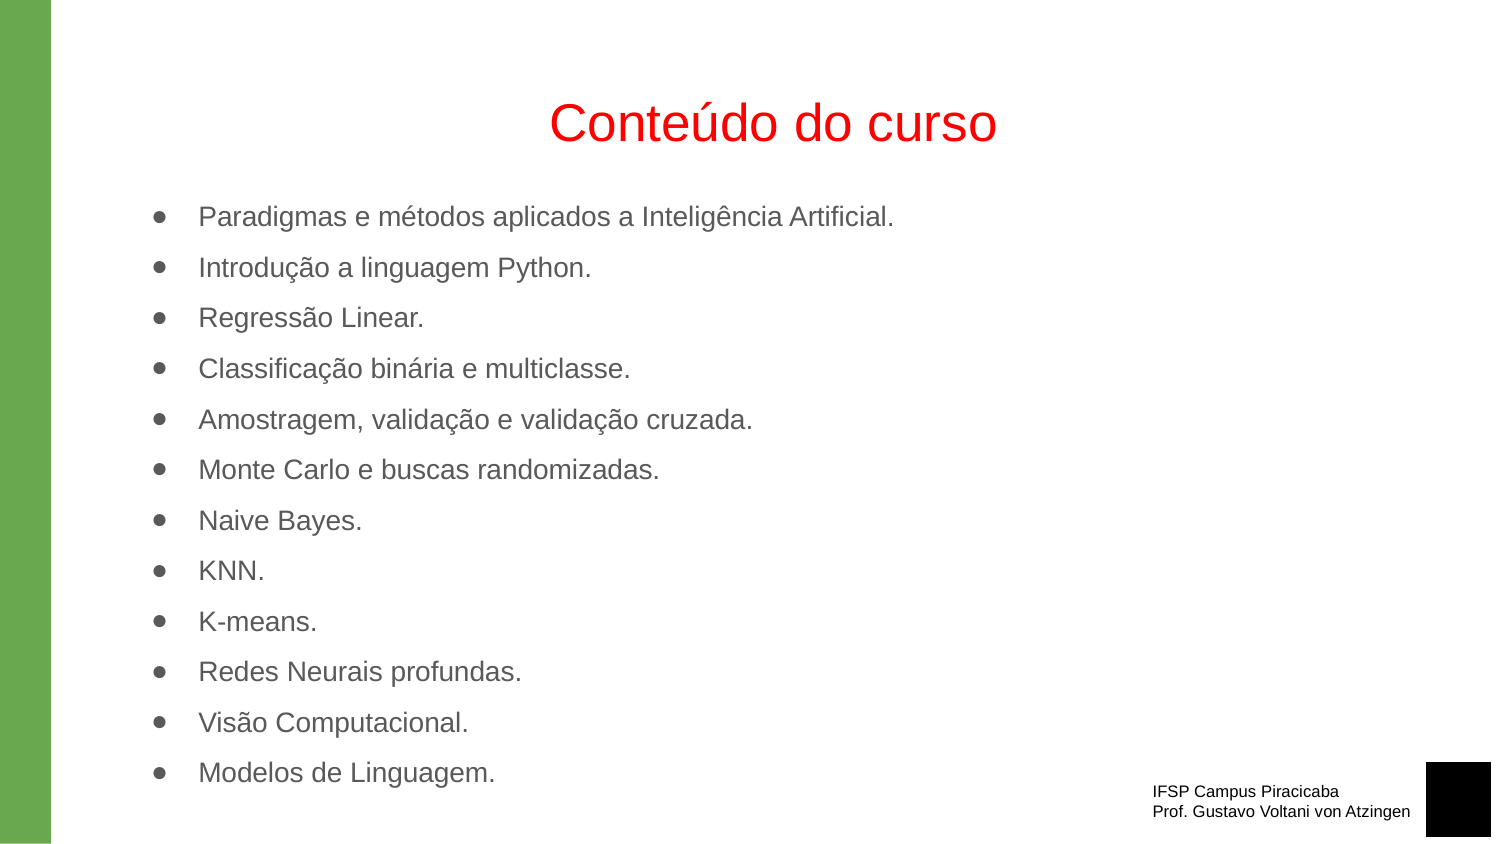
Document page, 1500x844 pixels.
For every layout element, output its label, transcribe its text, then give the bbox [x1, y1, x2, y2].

list Paradigmas e métodos aplicados a Inteligência Artificial. Introdução a linguagem Python. Regressão Linear. Classificação binária e multiclasse. Amostragem, validação e validação cruzada. Monte Carlo e buscas randomizadas. Naive Bayes. KNN. K-means. Redes Neurais profundas. Visão Computacional. Modelos de Linguagem. [117, 166, 1456, 809]
title Conteúdo do curso [110, 72, 1438, 167]
picture [1426, 762, 1491, 837]
